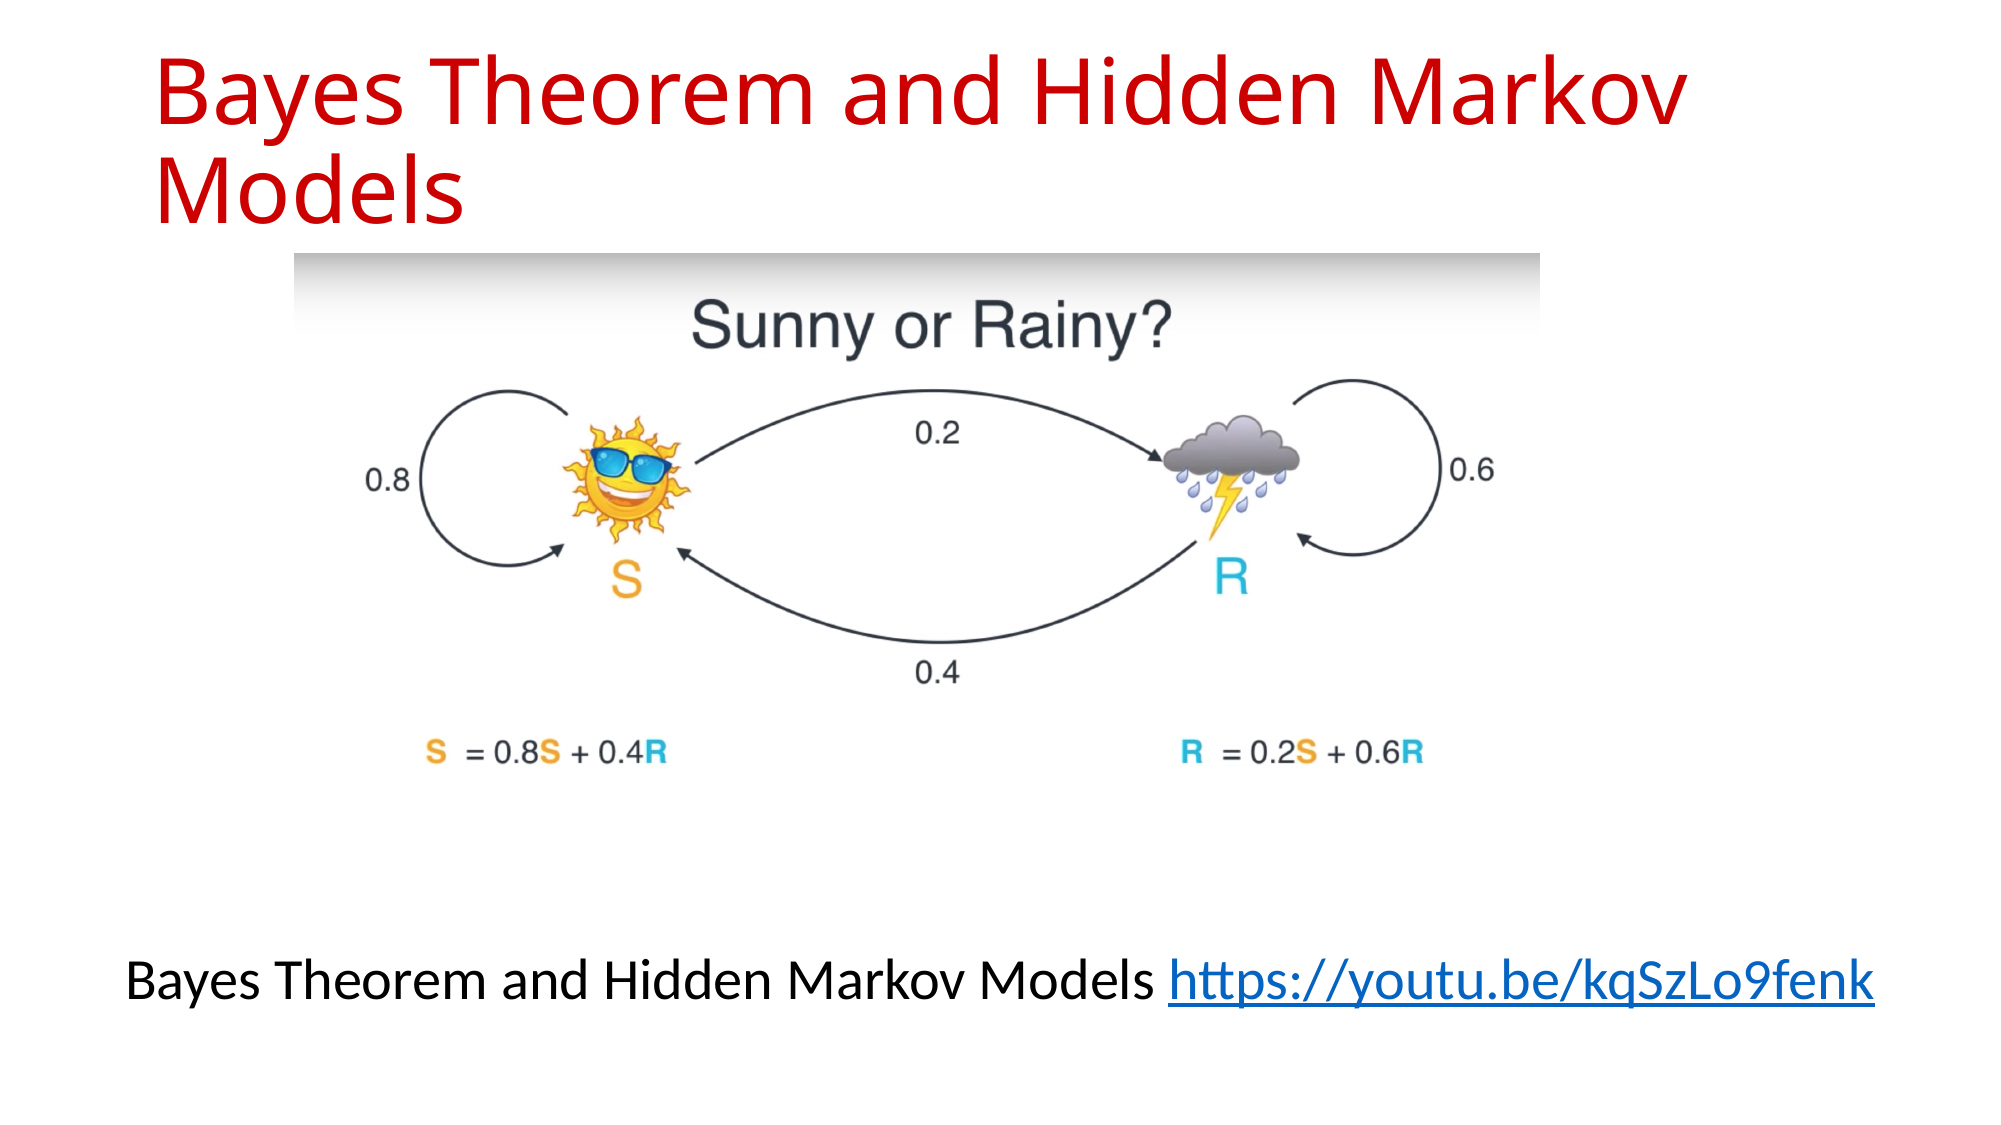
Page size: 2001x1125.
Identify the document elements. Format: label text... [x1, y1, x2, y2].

picture [294, 253, 1540, 872]
text_box Bayes Theorem and Hidden Markov Models https://youtu.be/kqSzLo9fenk [110, 933, 1890, 1064]
title Bayes Theorem and Hidden Markov Models [137, 35, 1863, 254]
